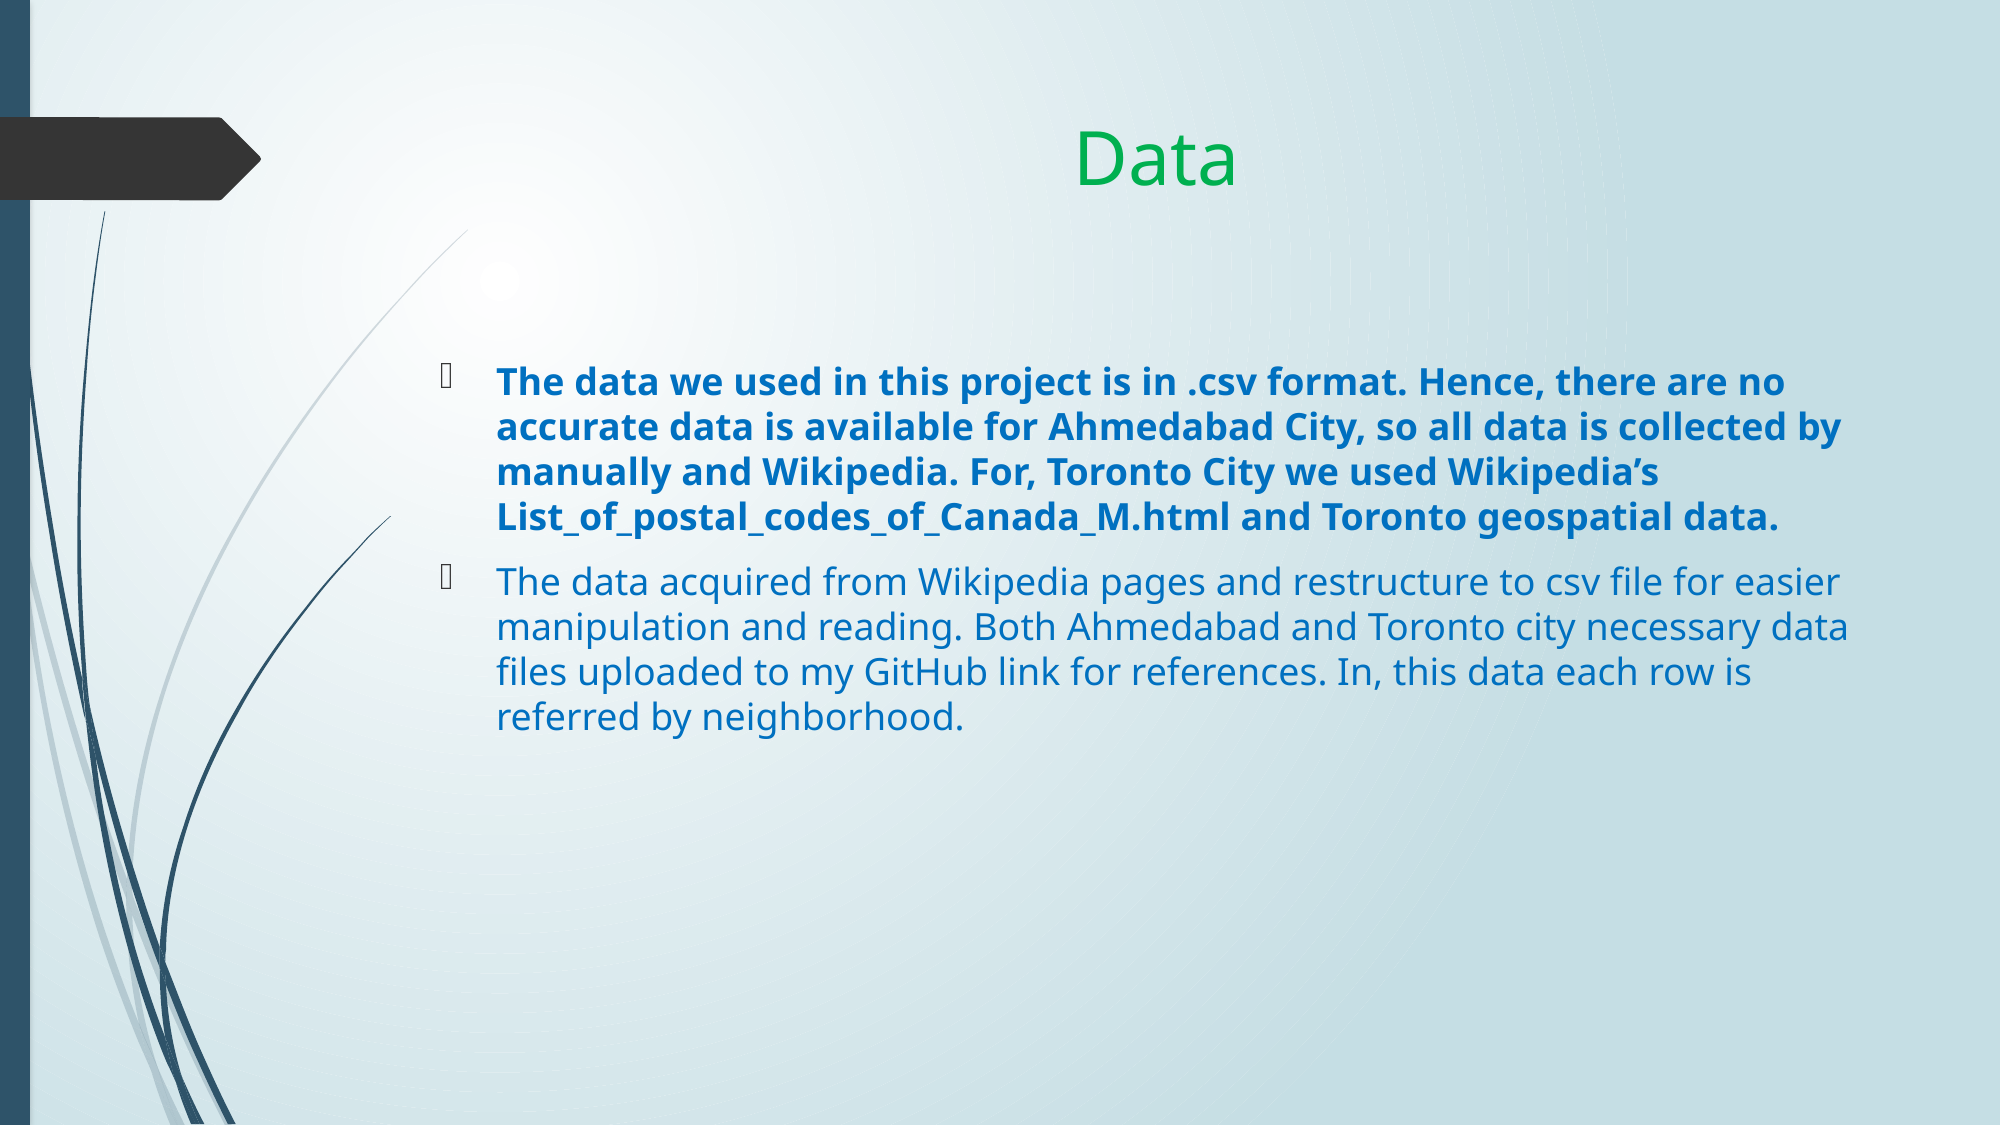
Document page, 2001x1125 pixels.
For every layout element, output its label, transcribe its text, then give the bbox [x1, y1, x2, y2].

list The data we used in this project is in .csv format. Hence, there are no accurate data is available for Ahmedabad City, so all data is collected by manually and Wikipedia. For, Toronto City we used Wikipedia’s List_of_postal_codes_of_Canada_M.html and Toronto geospatial data. The data acquired from Wikipedia pages and restructure to csv file for easier manipulation and reading. Both Ahmedabad and Toronto city necessary data files uploaded to my GitHub link for references. In, this data each row is referred by neighborhood. [424, 350, 1888, 970]
title Data [425, 102, 1888, 313]
